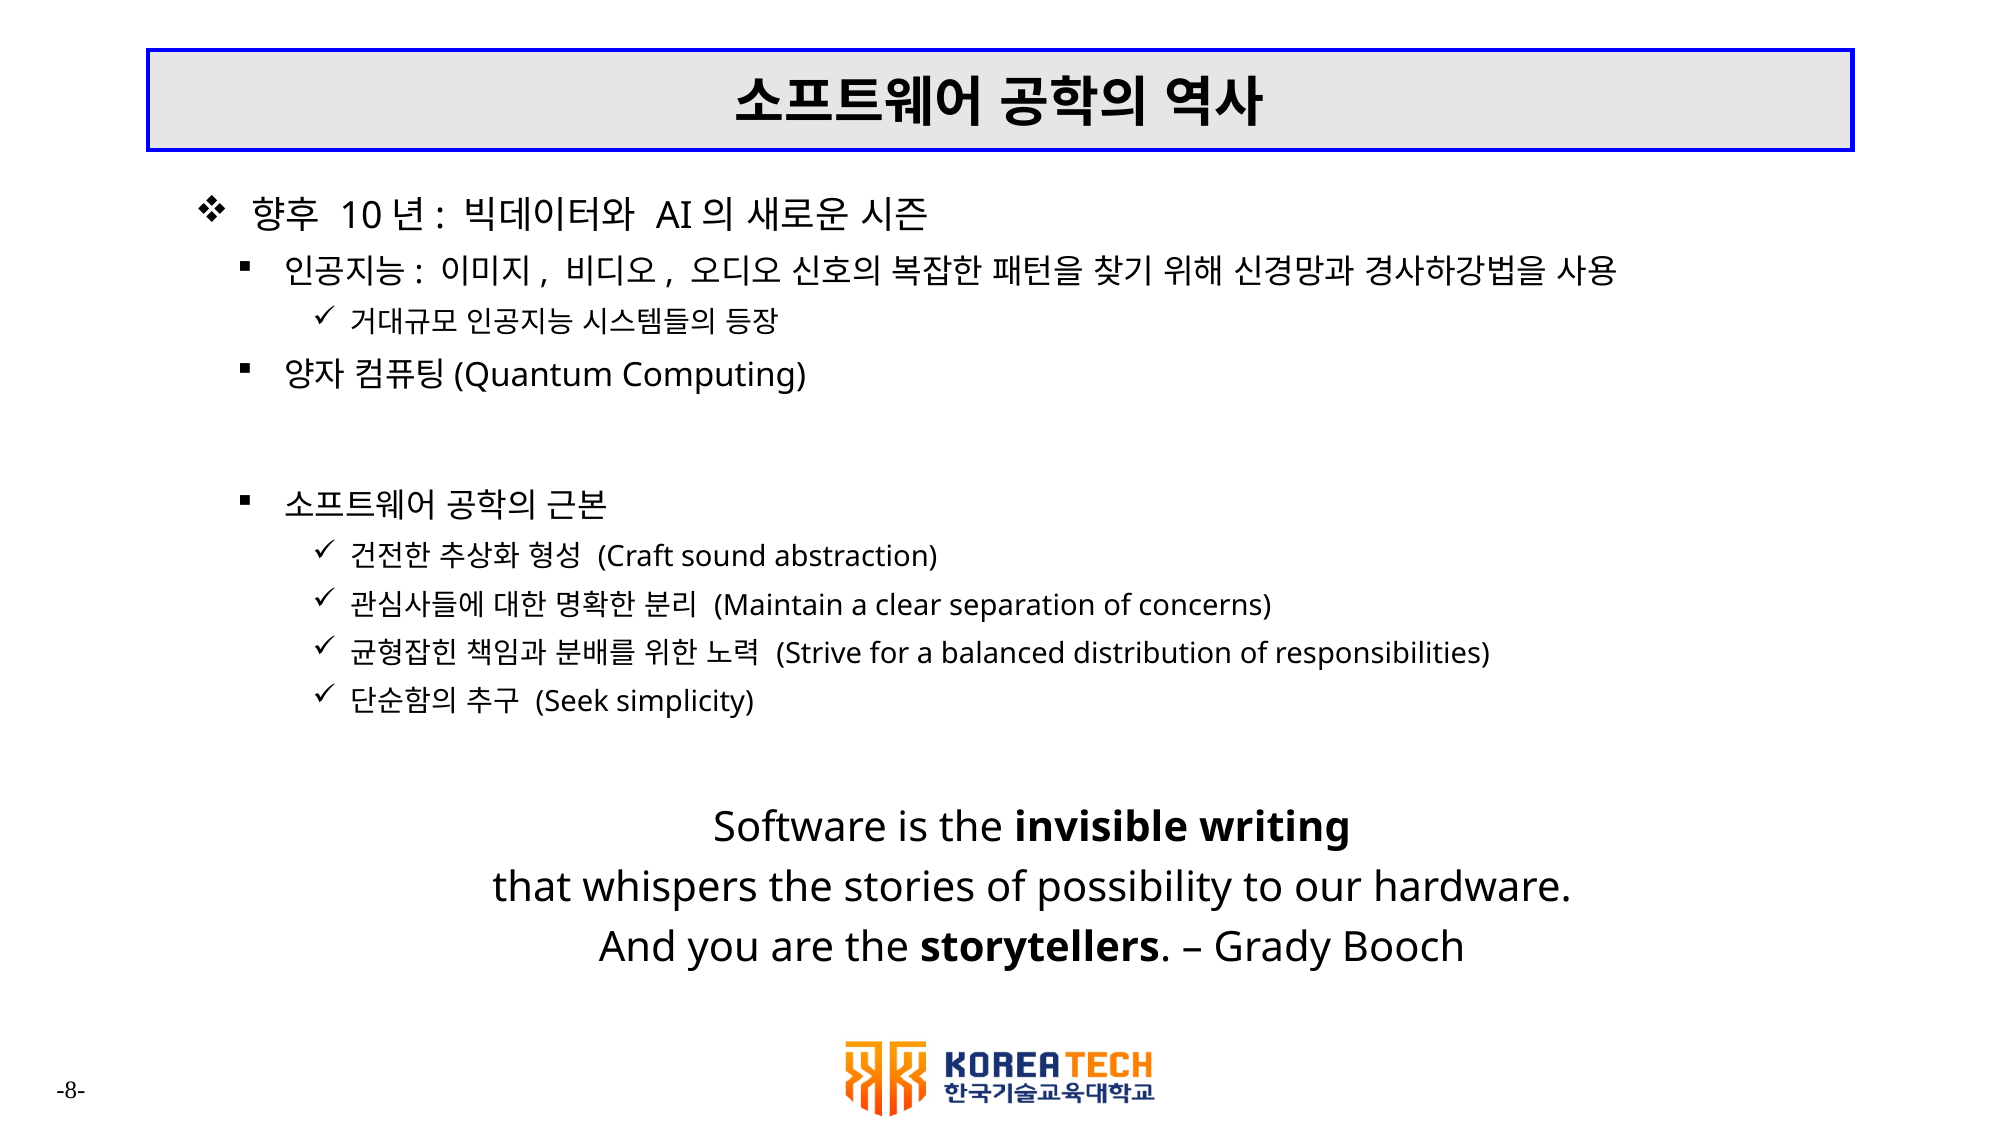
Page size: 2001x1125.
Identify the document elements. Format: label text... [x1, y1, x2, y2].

list 향후 10년: 빅데이터와 AI의 새로운 시즌 인공지능: 이미지, 비디오, 오디오 신호의 복잡한 패턴을 찾기 위해 신경망과 경사하강법을 사용 거대규모 인공지능 시스템들의 등장 양자 컴퓨팅(Quantum Computing) 소프트웨어 공학의 근본 건전한 추상화 형성 (Craft sound abstraction) 관심사들에 대한 명확한 분리 (Maintain a clear separation of concerns) 균형잡힌 책임과 분배를 위한 노력 (Strive for a balanced distribution of responsibilities) 단순함의 추구 (Seek simplicity) Software is the invisible writing that whispers the stories of possibility to our hardware. And you are the storytellers. – Grady Booch [147, 174, 1853, 1035]
title 소프트웨어 공학의 역사 [146, 48, 1855, 152]
picture [810, 1035, 1190, 1121]
slide_number -8- [0, 1065, 142, 1125]
